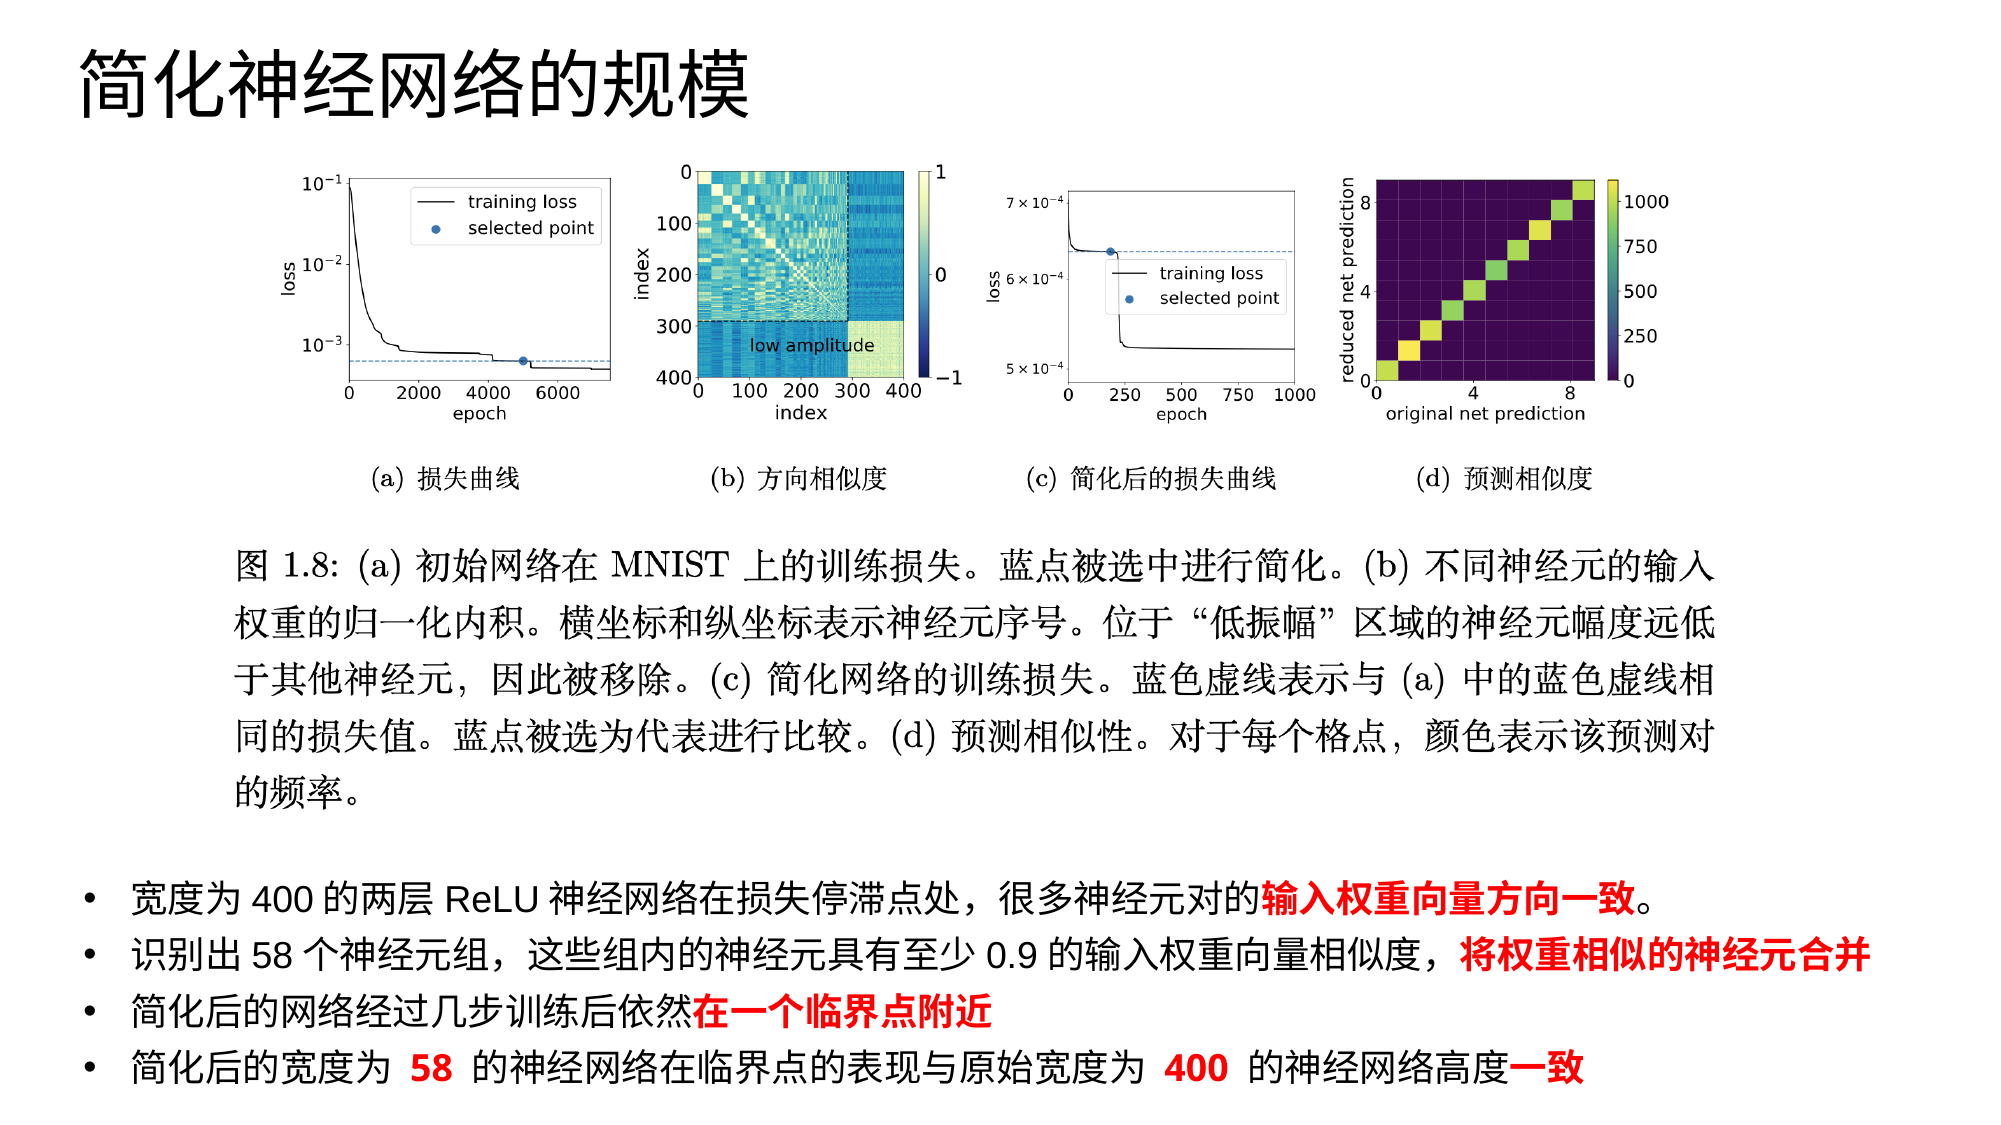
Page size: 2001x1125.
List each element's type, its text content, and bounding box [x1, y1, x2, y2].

text_box 简化神经网络的规模 [62, 30, 818, 136]
text_box 宽度为400的两层ReLU神经网络在损失停滞点处，很多神经元对的输入权重向量方向一致。 识别出58个神经元组，这些组内的神经元具有至少0.9的输入权重向量相似度，将权重相似的神经元合并 简化后的网络经过几步训练后依然在一个临界点附近 简化后的宽度为 58 的神经网络在临界点的表现与原始宽度为 400 的神经网络高度一致 [68, 856, 1888, 1097]
picture [201, 153, 1724, 813]
